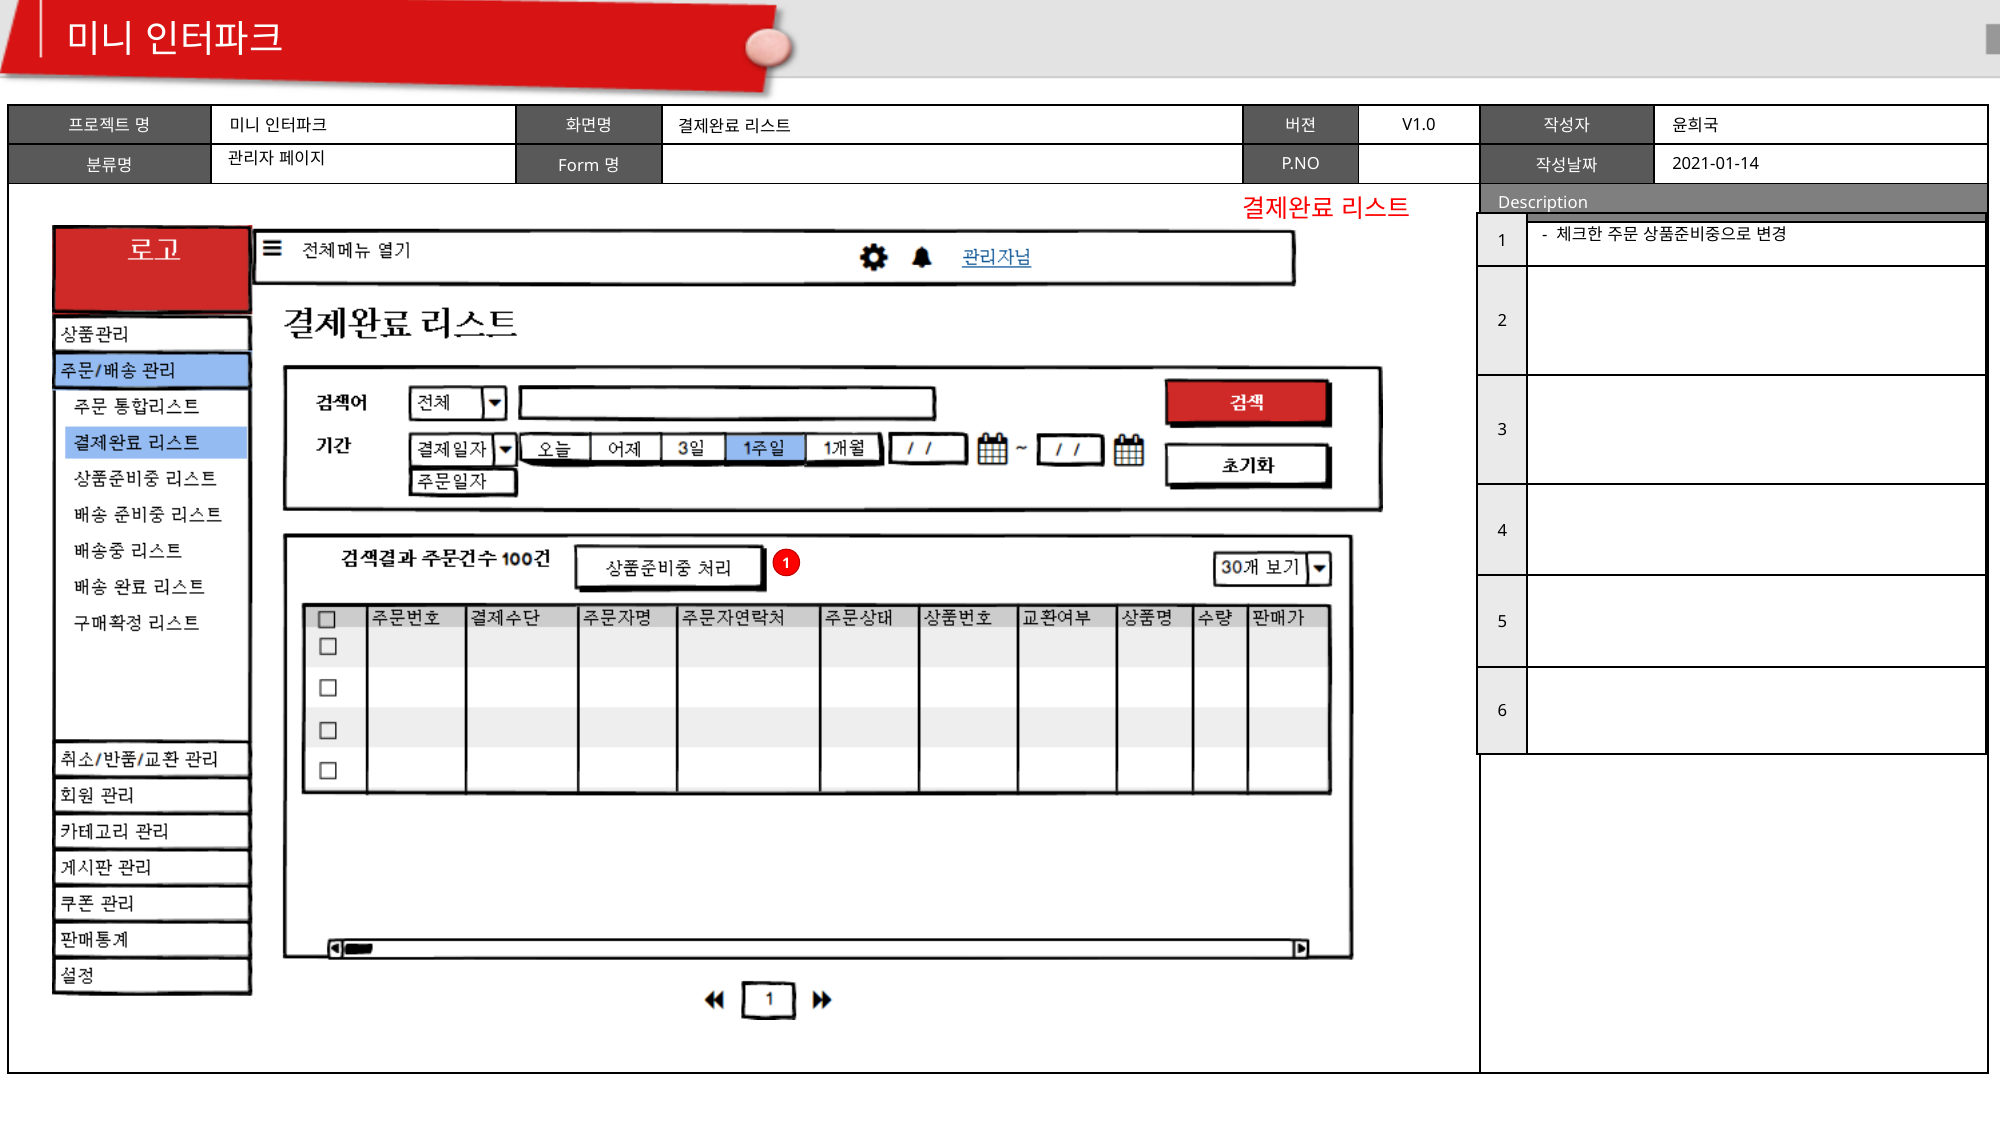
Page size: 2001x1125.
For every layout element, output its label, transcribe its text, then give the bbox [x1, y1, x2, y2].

table_cell 2 [1478, 267, 1526, 374]
table_cell 3 [1478, 376, 1526, 483]
table_cell [1528, 376, 1985, 483]
picture [0, 0, 2000, 110]
text_box 관리자 페이지 [213, 140, 514, 196]
table_cell 5 [1478, 576, 1526, 666]
table_header - 체크한 주문 상품준비중으로 변경 [1528, 214, 1985, 265]
table_cell [1528, 668, 1985, 753]
table_cell [1528, 485, 1985, 574]
text_box 결제완료 리스트 [663, 108, 1241, 141]
table_cell 4 [1478, 485, 1526, 574]
text_box [663, 141, 1241, 175]
text_box [1360, 141, 1478, 175]
table_cell 6 [1478, 668, 1526, 753]
table_cell [1528, 576, 1985, 666]
picture [52, 225, 1383, 1020]
table_cell [1528, 267, 1985, 374]
text_box 결제완료 리스트 [1216, 184, 1461, 230]
table_header 1 [1478, 214, 1526, 265]
